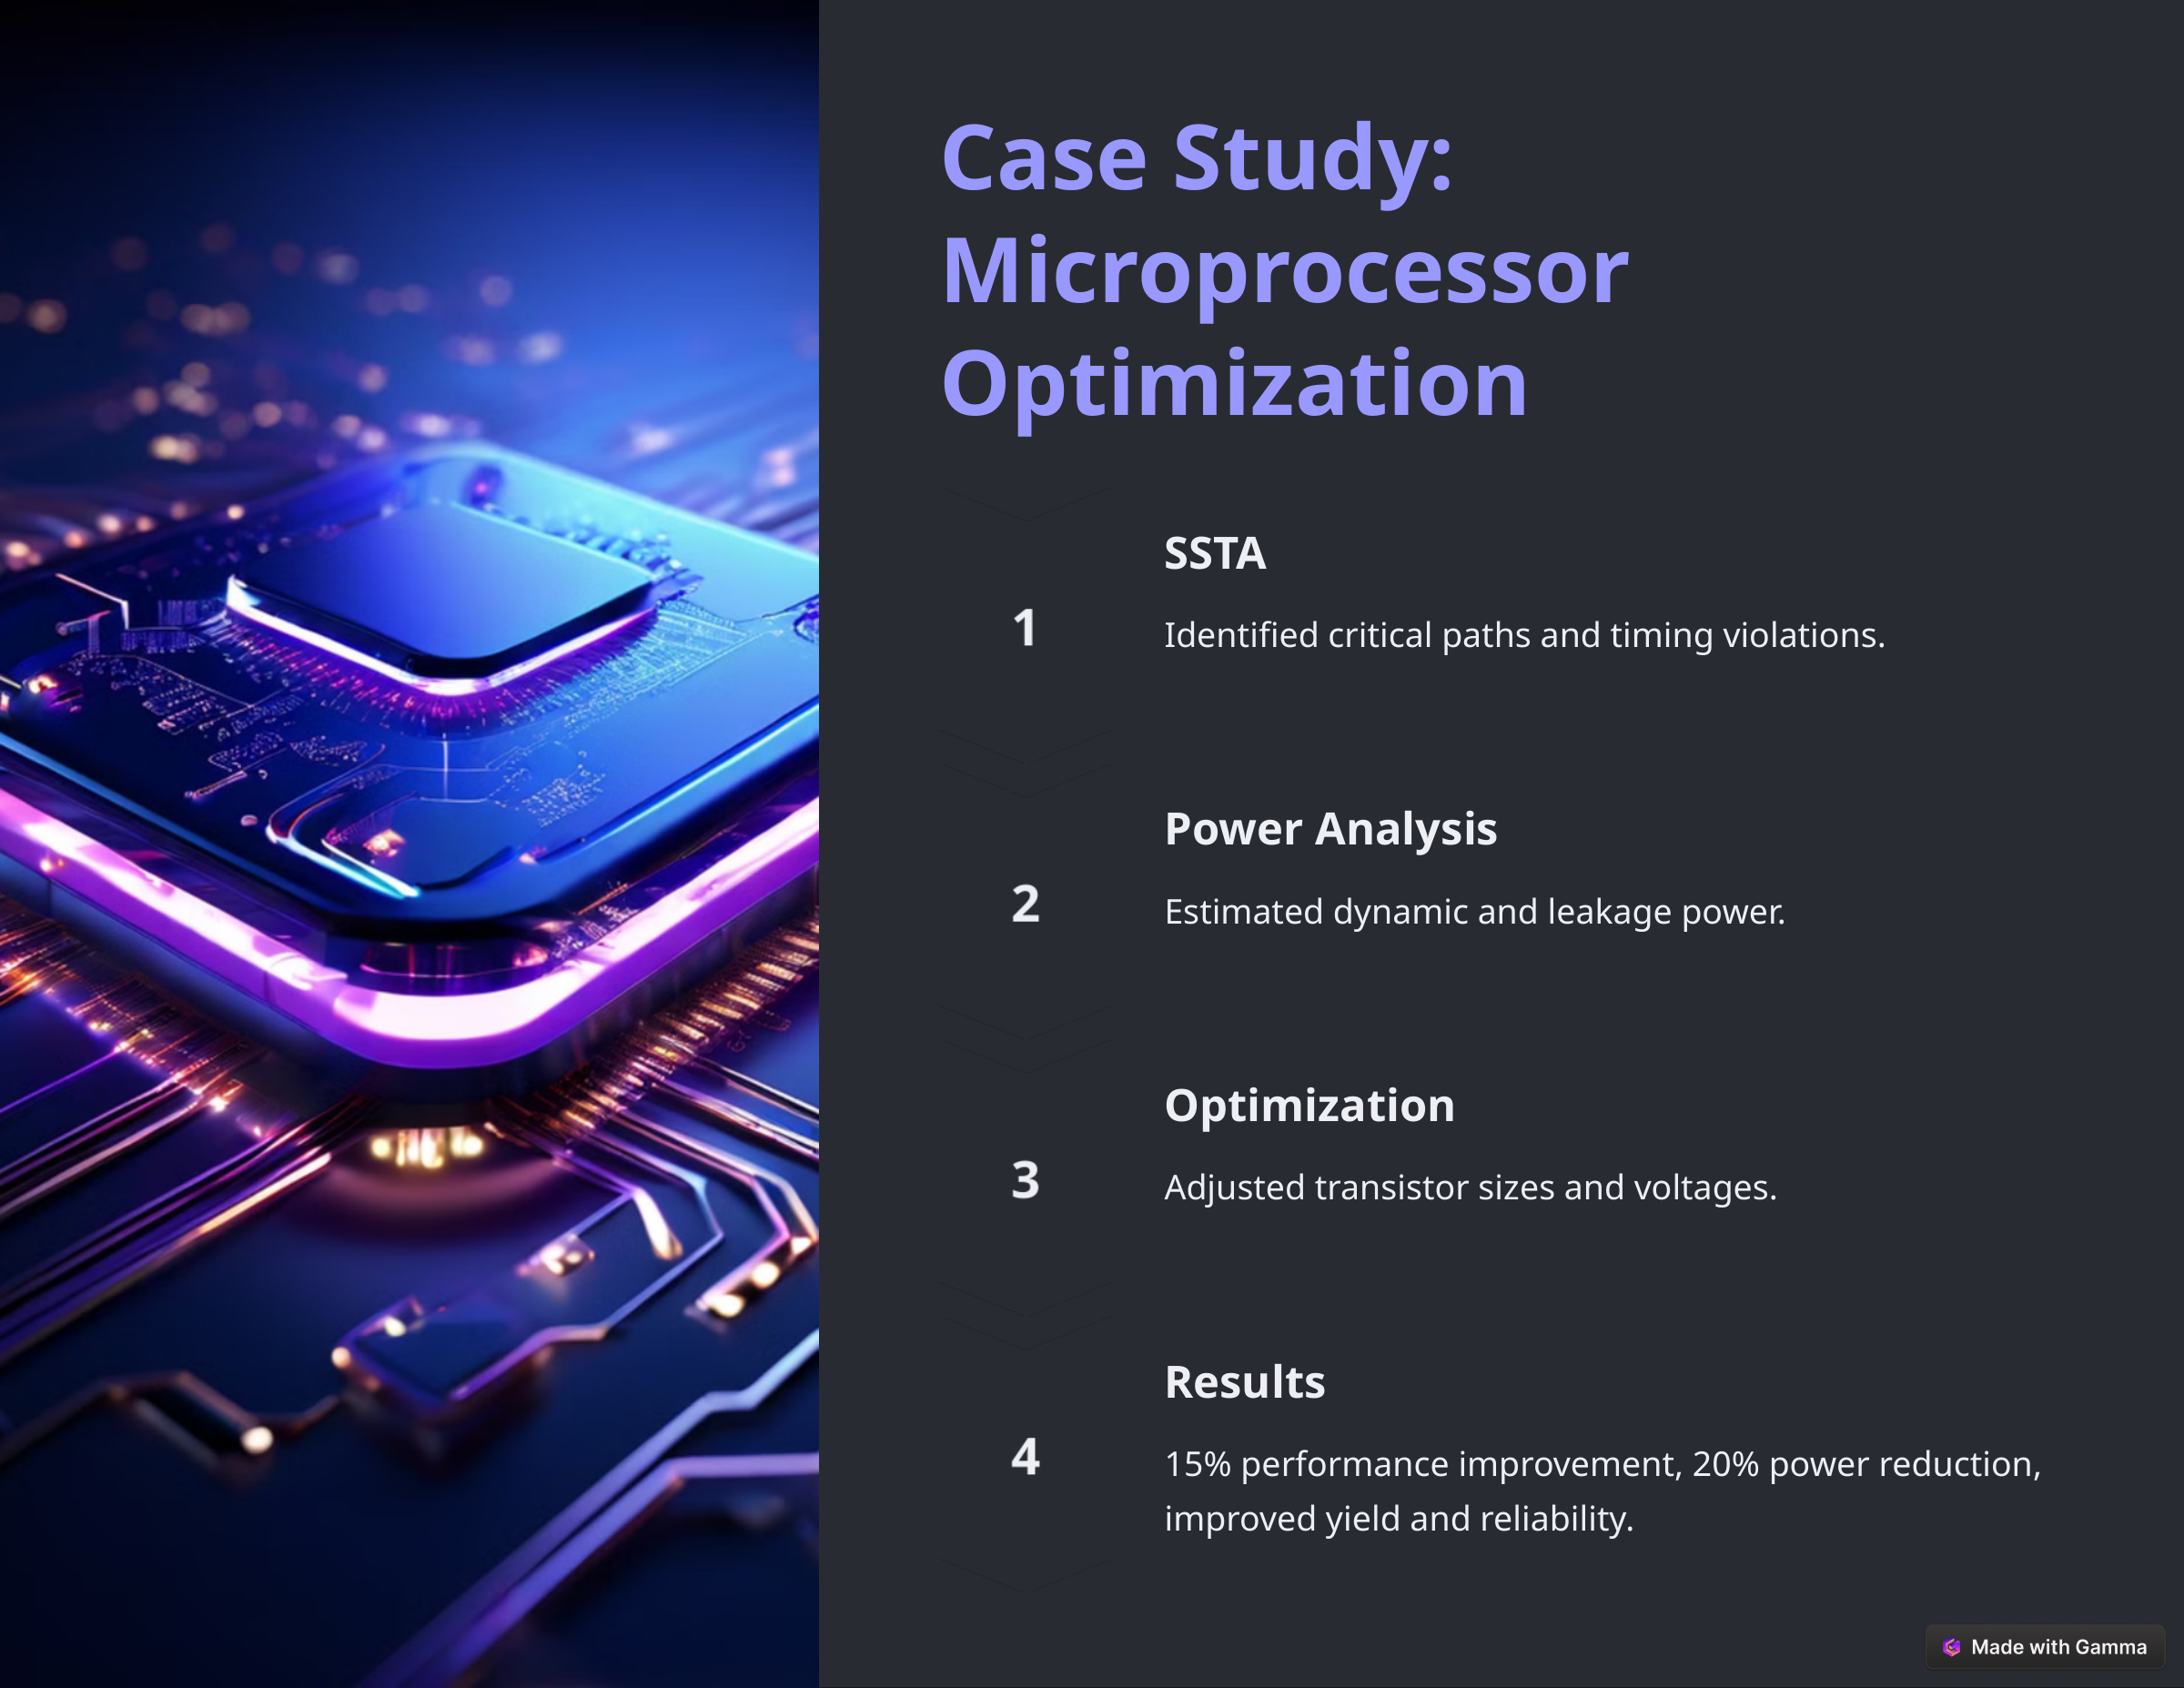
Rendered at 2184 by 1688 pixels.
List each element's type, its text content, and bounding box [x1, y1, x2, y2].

text_box Adjusted transistor sizes and voltages. [1164, 1152, 2064, 1208]
picture [1916, 1615, 2174, 1678]
text_box Power Analysis [1164, 798, 1619, 855]
text_box SSTA [1164, 521, 1619, 580]
picture [939, 487, 1113, 1593]
text_box Results [1164, 1350, 1619, 1408]
text_box Estimated dynamic and leakage power. [1164, 875, 2064, 932]
text_box Identified critical paths and timing violations. [1164, 599, 2064, 655]
text_box 15% performance improvement, 20% power reduction, improved yield and reliability. [1164, 1428, 2064, 1540]
text_box Case Study: Microprocessor Optimization [939, 95, 2064, 436]
picture [0, 0, 819, 1688]
text_box Optimization [1164, 1074, 1619, 1132]
